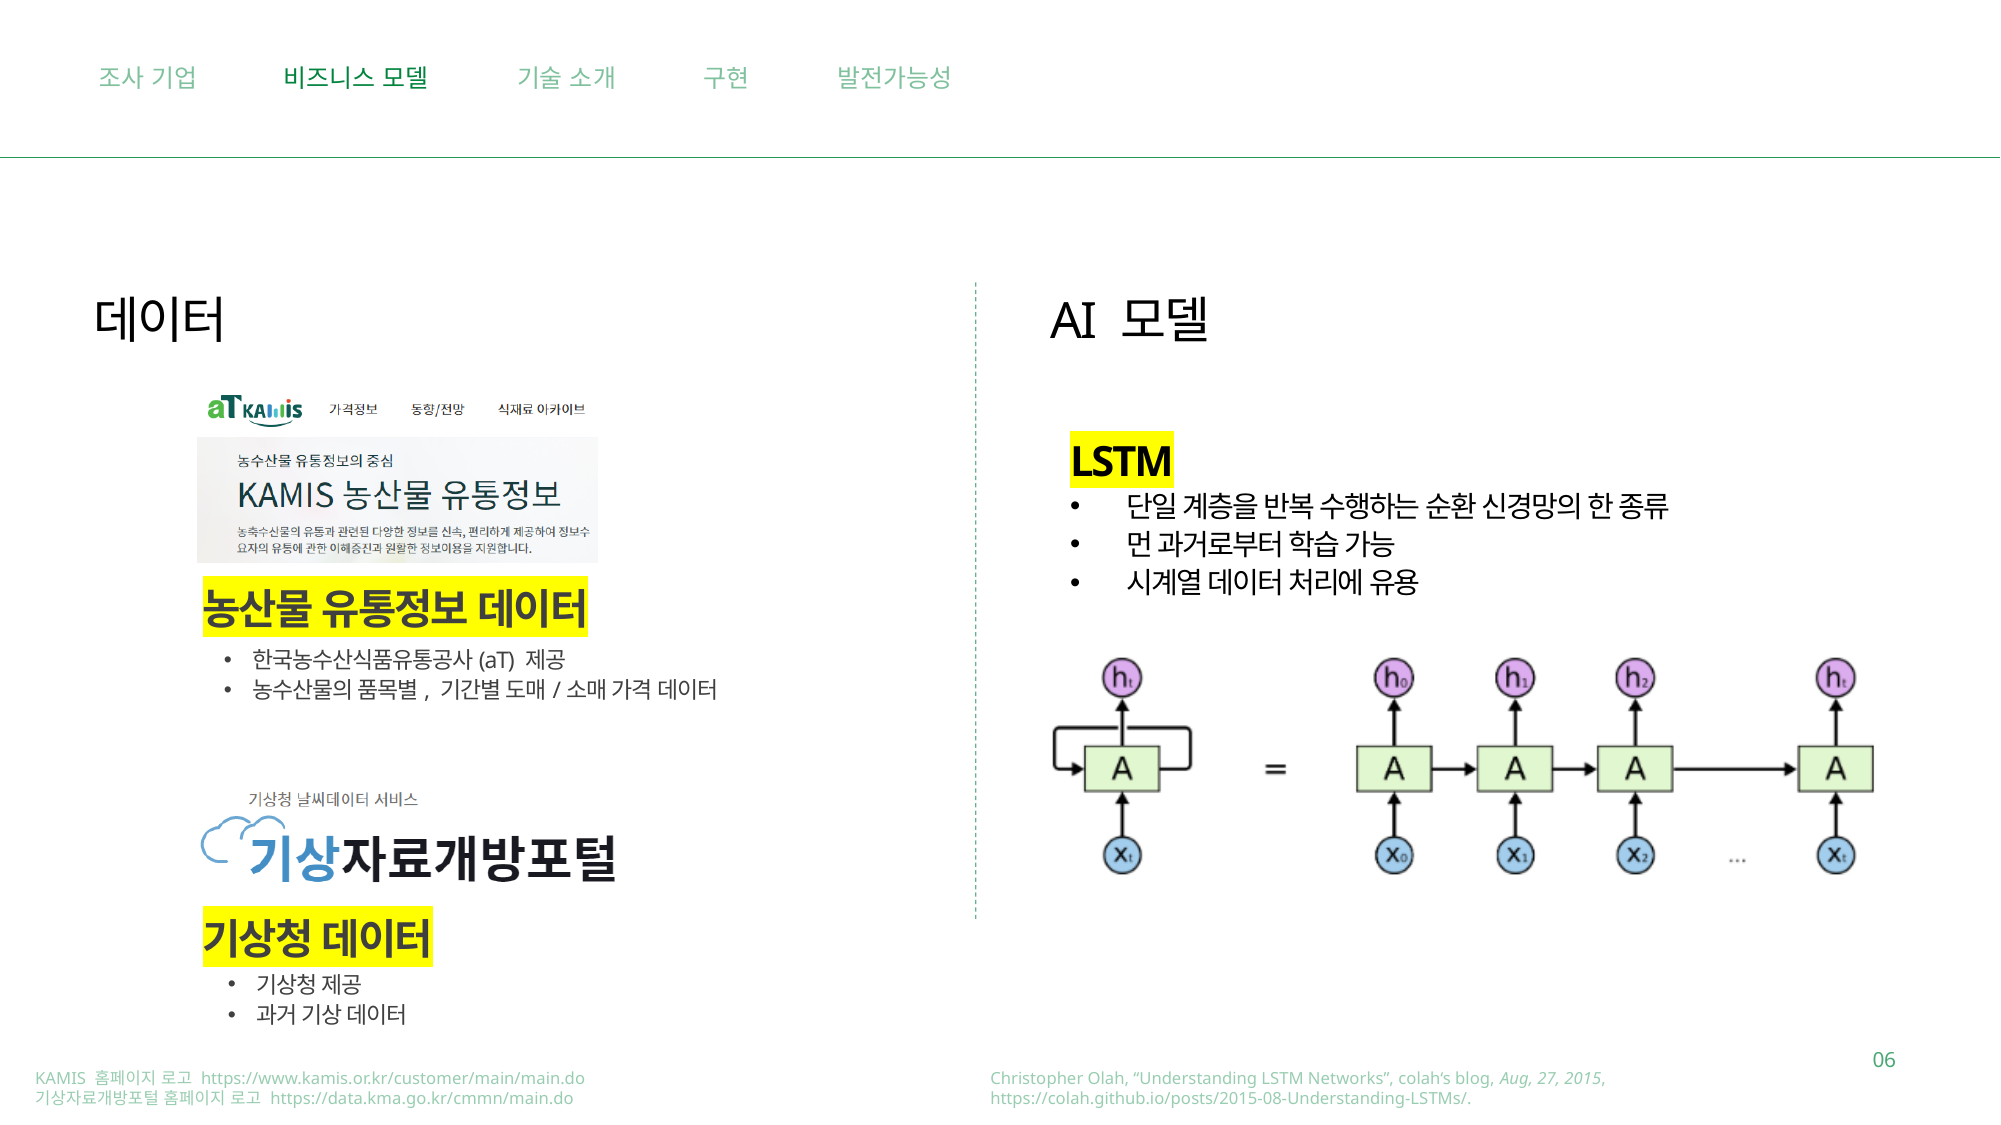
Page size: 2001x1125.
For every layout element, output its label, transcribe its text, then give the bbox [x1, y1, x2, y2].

text_box 구현 [688, 55, 765, 100]
picture [183, 774, 626, 905]
text_box 기술 소개 [502, 55, 632, 100]
picture [1035, 644, 1885, 895]
text_box 06 [1857, 1036, 1911, 1080]
text_box 데이터 [79, 275, 243, 357]
text_box 한국농수산식품유통공사(aT) 제공 농수산물의 품목별, 기간별 도매/소매 가격 데이터 [209, 635, 823, 711]
text_box 발전가능성 [822, 55, 968, 100]
text_box 조사 기업 [84, 55, 213, 100]
text_box 농산물 유통정보 데이터 [187, 570, 606, 640]
picture [197, 385, 598, 563]
text_box KAMIS 홈페이지 로고 https://www.kamis.or.kr/customer/main/main.do 기상자료개방포털 홈페이지 로고 https://data.kma.go.kr/cmmn/main.do [20, 1060, 634, 1116]
text_box 비즈니스 모델 [268, 55, 444, 100]
text_box AI 모델 [1035, 275, 1226, 357]
text_box 기상청 제공 과거 기상 데이터 [213, 960, 492, 1036]
text_box LSTM 단일 계층을 반복 수행하는 순환 신경망의 한 종류 먼 과거로부터 학습 가능 시계열 데이터 처리에 유용 [1055, 422, 1692, 608]
text_box Christopher Olah, “Understanding LSTM Networks”, colah‘s blog, Aug, 27, 2015, https://colah.github.io/posts/2015-08-Understanding-LSTMs/. [975, 1060, 1720, 1116]
text_box 기상청 데이터 [187, 905, 467, 971]
